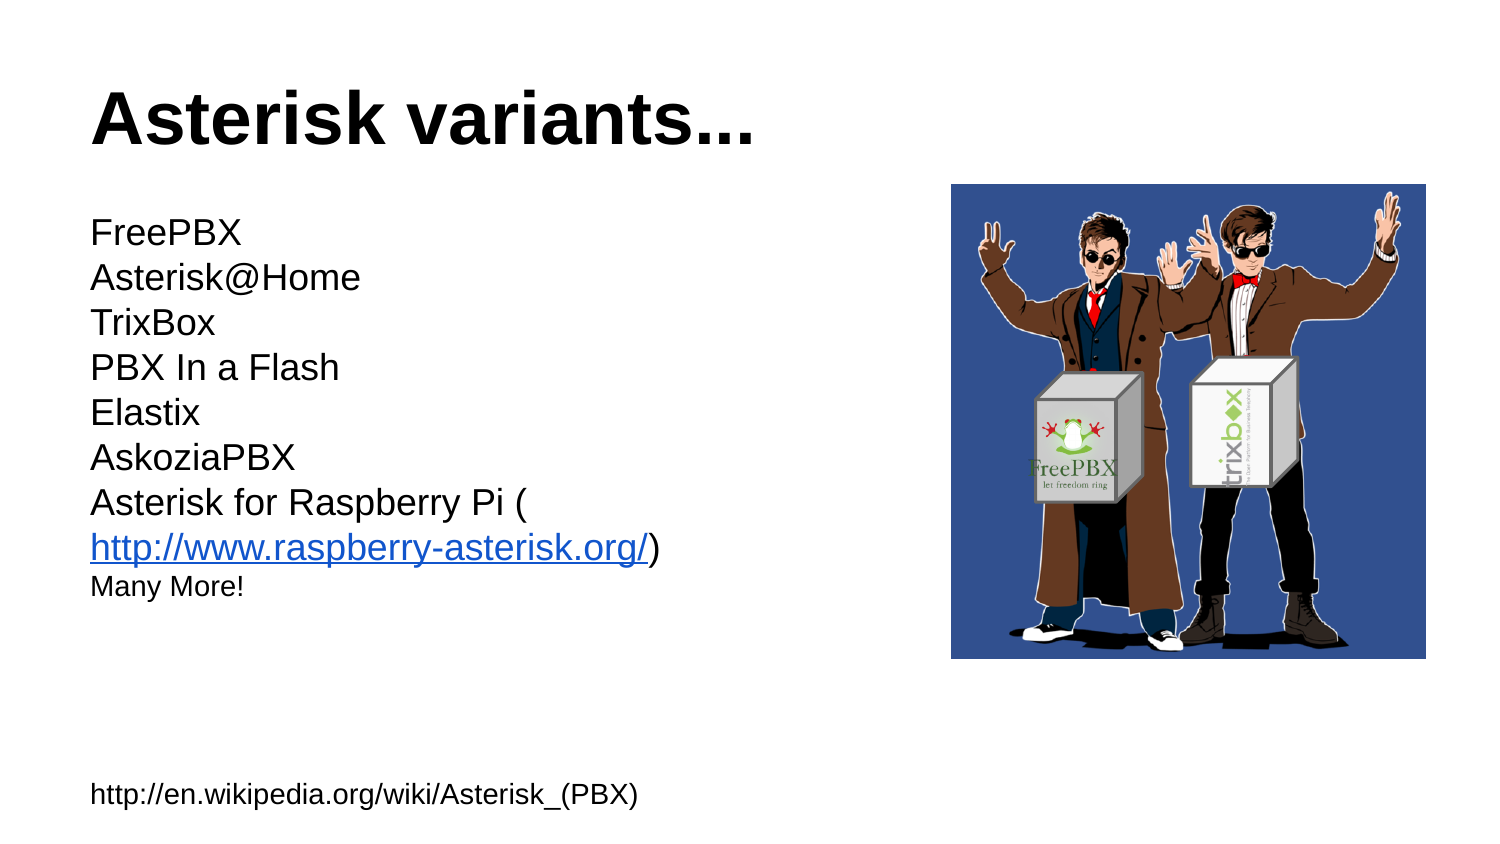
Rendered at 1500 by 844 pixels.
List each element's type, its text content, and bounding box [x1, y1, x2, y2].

list FreePBX Asterisk@Home TrixBox PBX In a Flash Elastix AskoziaPBX Asterisk for Raspberry Pi (http://www.raspberry-asterisk.org/) Many More! [75, 192, 1006, 743]
text_box http://en.wikipedia.org/wiki/Asterisk_(PBX) [75, 760, 1426, 825]
title Asterisk variants... [75, 33, 1425, 175]
picture [950, 184, 1426, 660]
